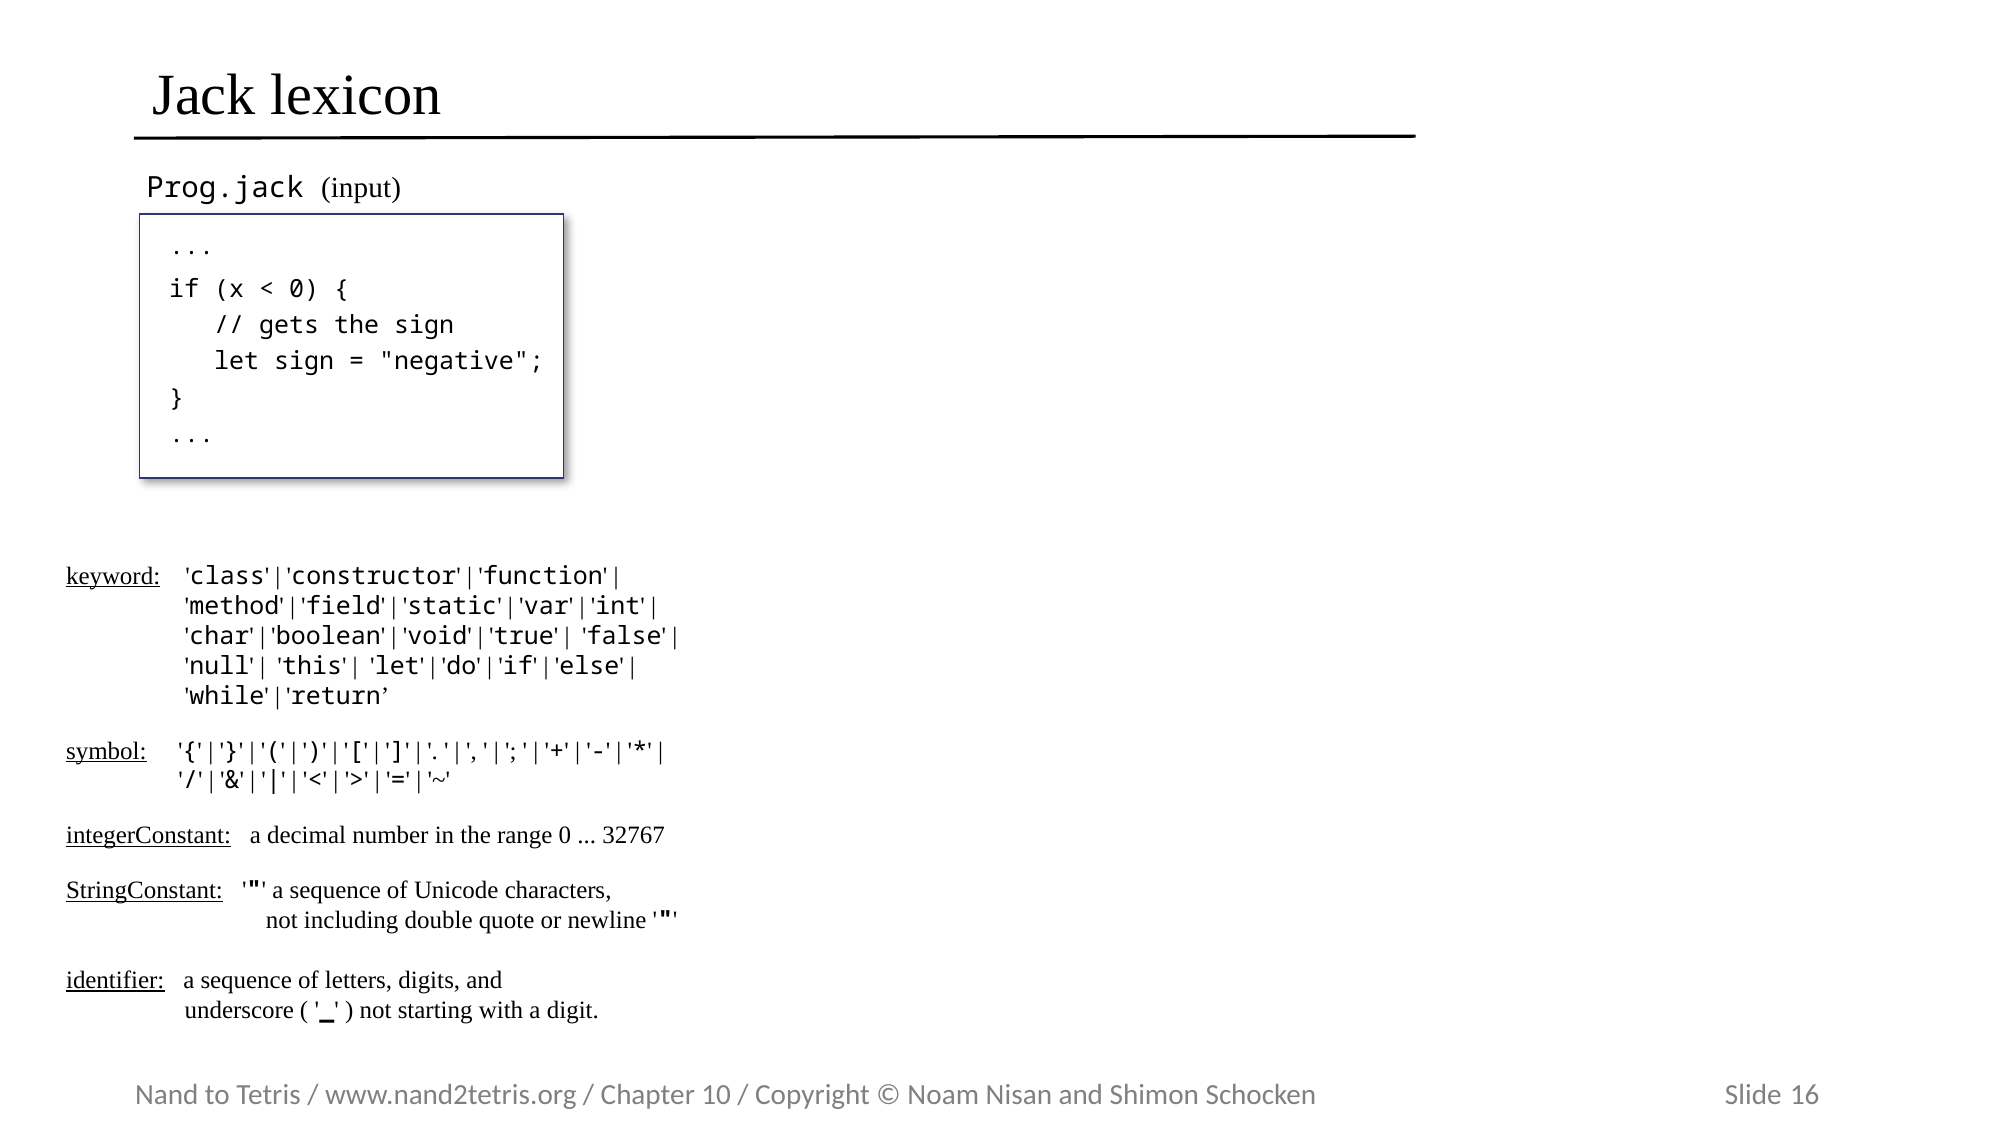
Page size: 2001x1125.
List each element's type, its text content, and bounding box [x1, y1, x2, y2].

title Jack lexicon [137, 48, 1417, 144]
text_box Prog.jack (input) [131, 160, 529, 223]
text_box ... if (x < 0) { // gets the sign let sign = "negative"; } ... [139, 214, 564, 478]
text_box keyword: 'class' | 'constructor' | 'function' | 'method' | 'field' | 'static' | 'var' | 'int' | 'char' | 'boolean' | 'void' | 'true' | 'false' | 'null' | 'this' | 'let' | 'do' | 'if' | 'else' | 'while' | 'return’ symbol: '{' | '}' | '(' | ')' | '[' | ']' | '. ' | ', ' | '; ' | '+' | '-' | '*' | '/' | '&' | '|' | '<' | '>' | '=' | '~' integerConstant: a decimal number in the range 0 ... 32767 StringConstant: '"' a sequence of Unicode characters, not including double quote or newline '"' identifier: a sequence of letters, digits, and underscore ( '_' ) not starting with a digit. [51, 551, 701, 1048]
